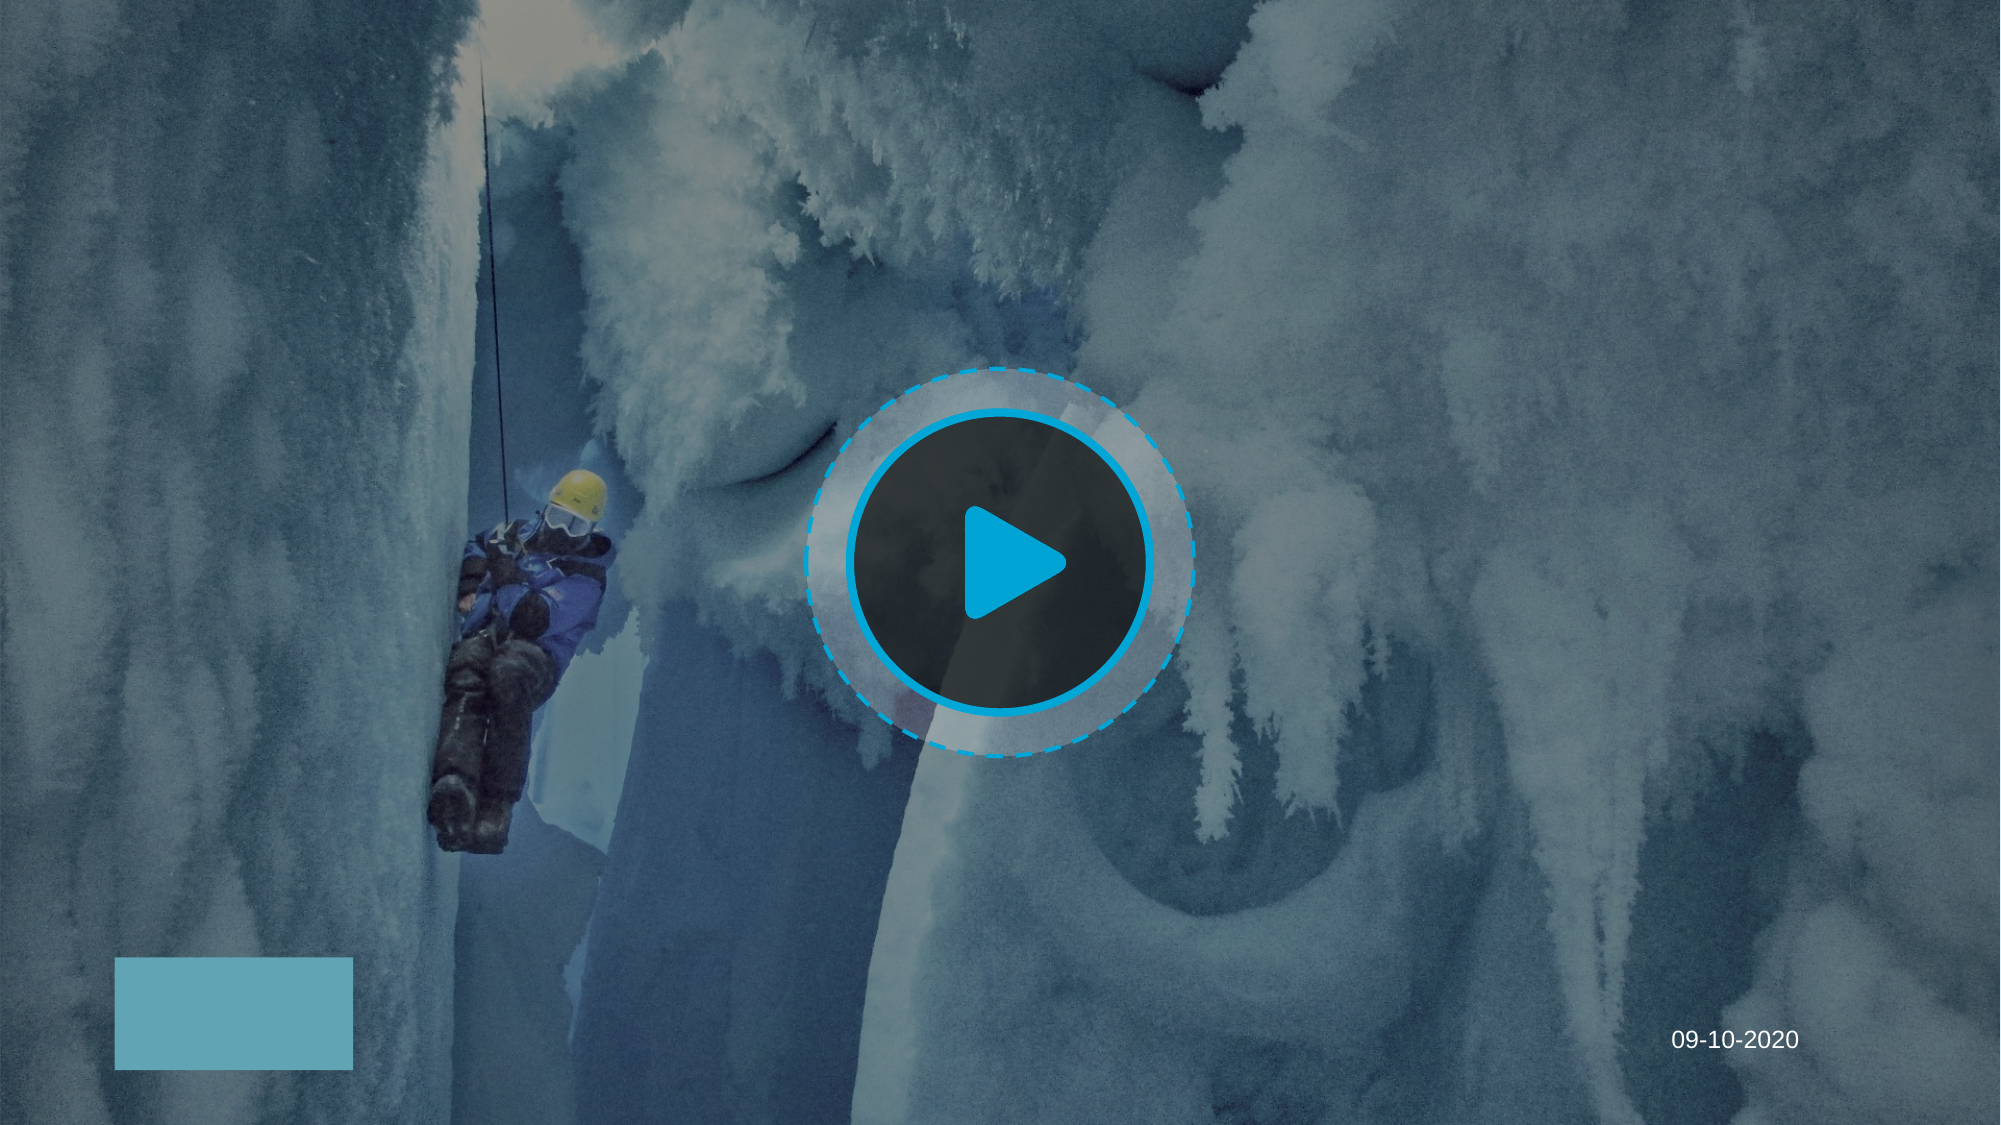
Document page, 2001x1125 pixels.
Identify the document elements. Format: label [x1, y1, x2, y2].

picture [0, 0, 2001, 1125]
text_box [805, 368, 1194, 757]
